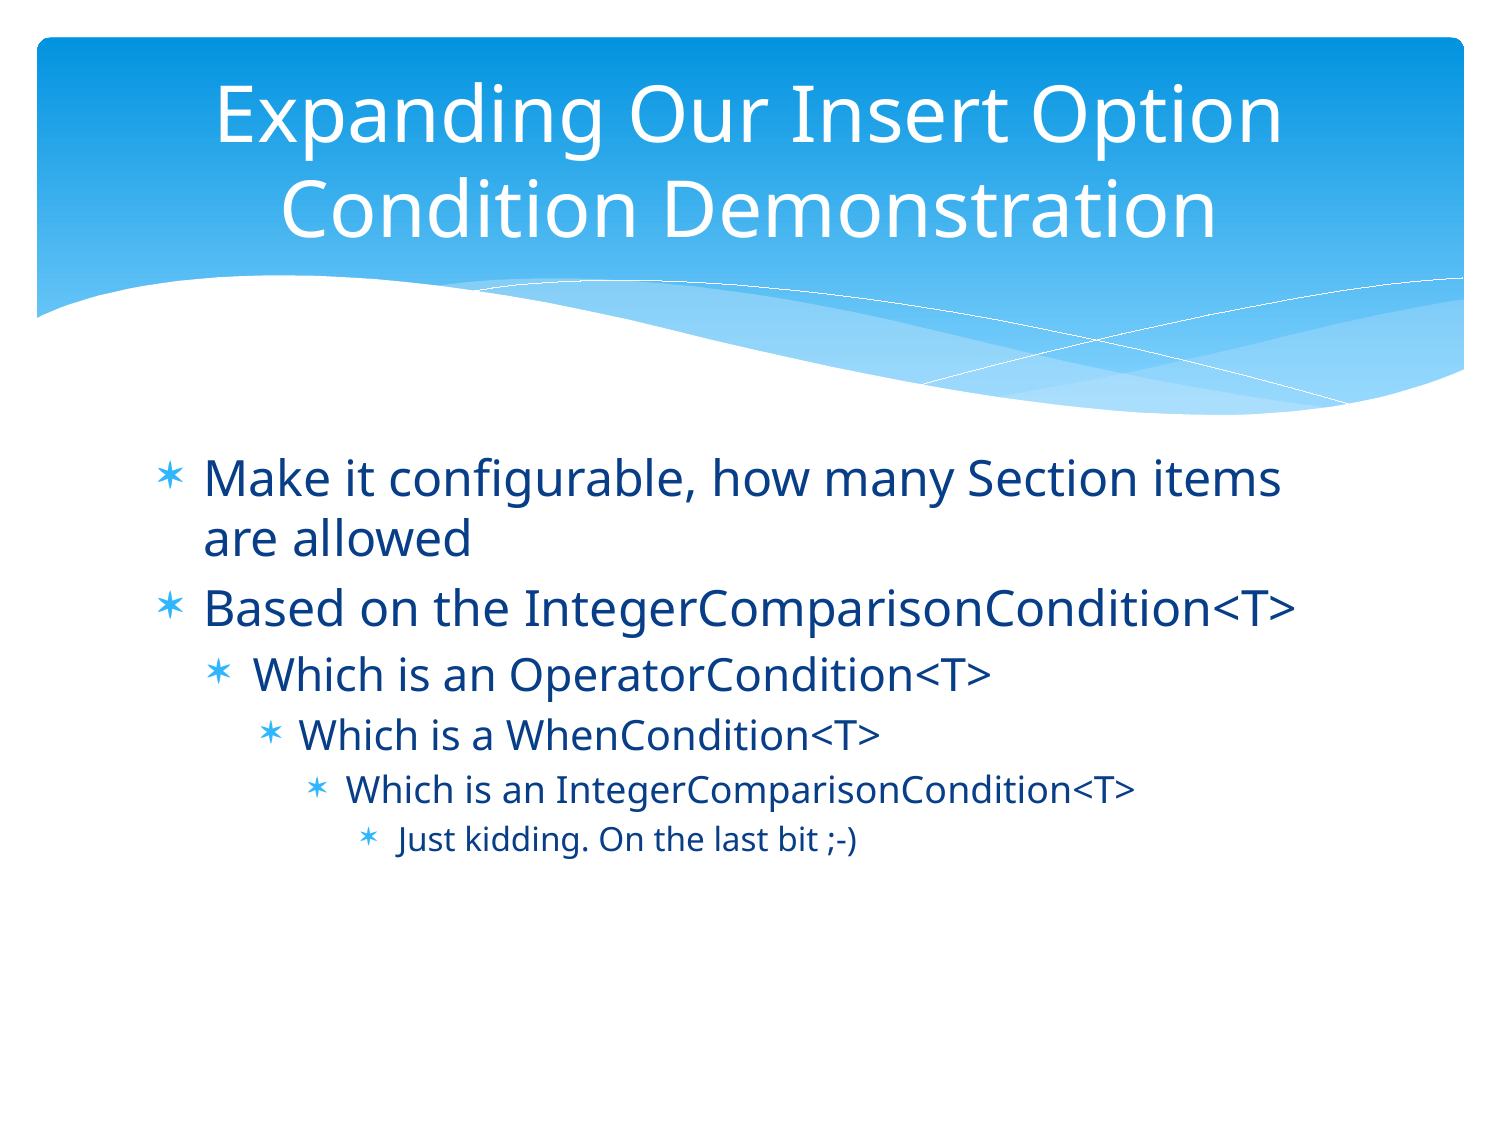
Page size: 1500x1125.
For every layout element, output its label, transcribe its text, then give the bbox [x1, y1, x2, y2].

list Make it configurable, how many Section items are allowed Based on the IntegerComparisonCondition<T> Which is an OperatorCondition<T> Which is a WhenCondition<T> Which is an IntegerComparisonCondition<T> Just kidding. On the last bit ;-) [143, 438, 1359, 1005]
title Expanding Our Insert Option Condition Demonstration [75, 55, 1425, 261]
